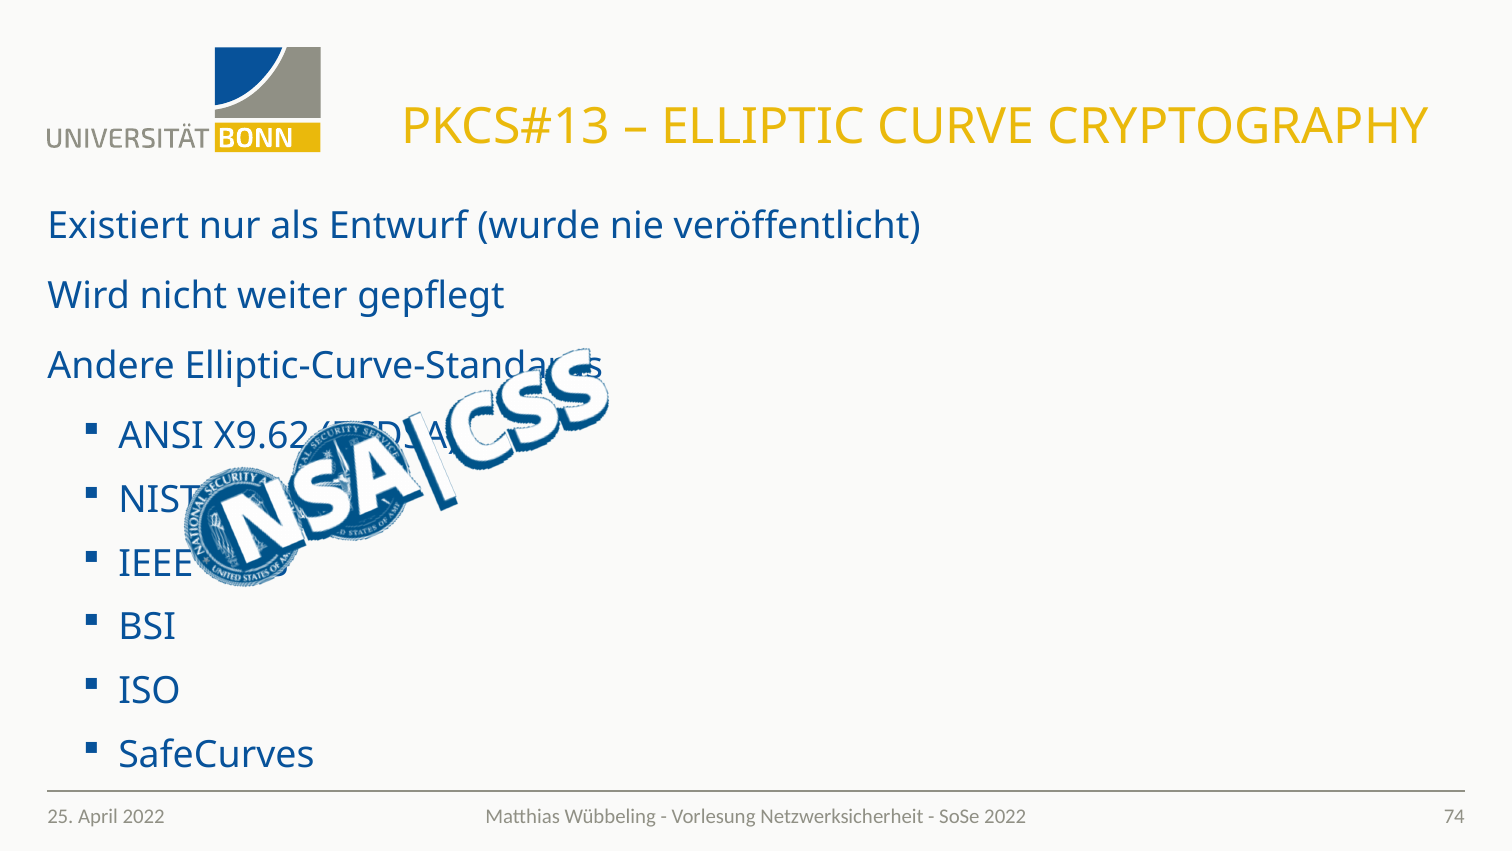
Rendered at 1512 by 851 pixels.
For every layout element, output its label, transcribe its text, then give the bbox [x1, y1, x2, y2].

picture [167, 319, 627, 610]
list Existiert nur als Entwurf (wurde nie veröffentlicht) Wird nicht weiter gepflegt Andere Elliptic-Curve-Standards ANSI X9.62 (ECDSA) NIST FIPS 186-3 IEEE 1363 BSI ISO SafeCurves [47, 200, 1465, 745]
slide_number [47, 791, 189, 839]
footer Matthias Wübbeling - Vorlesung Netzwerksicherheit - SoSe 2022 [342, 791, 1170, 839]
title PKCS#13 – Elliptic curve cryptography [401, 47, 1465, 154]
slide_number 74 [1370, 791, 1465, 839]
